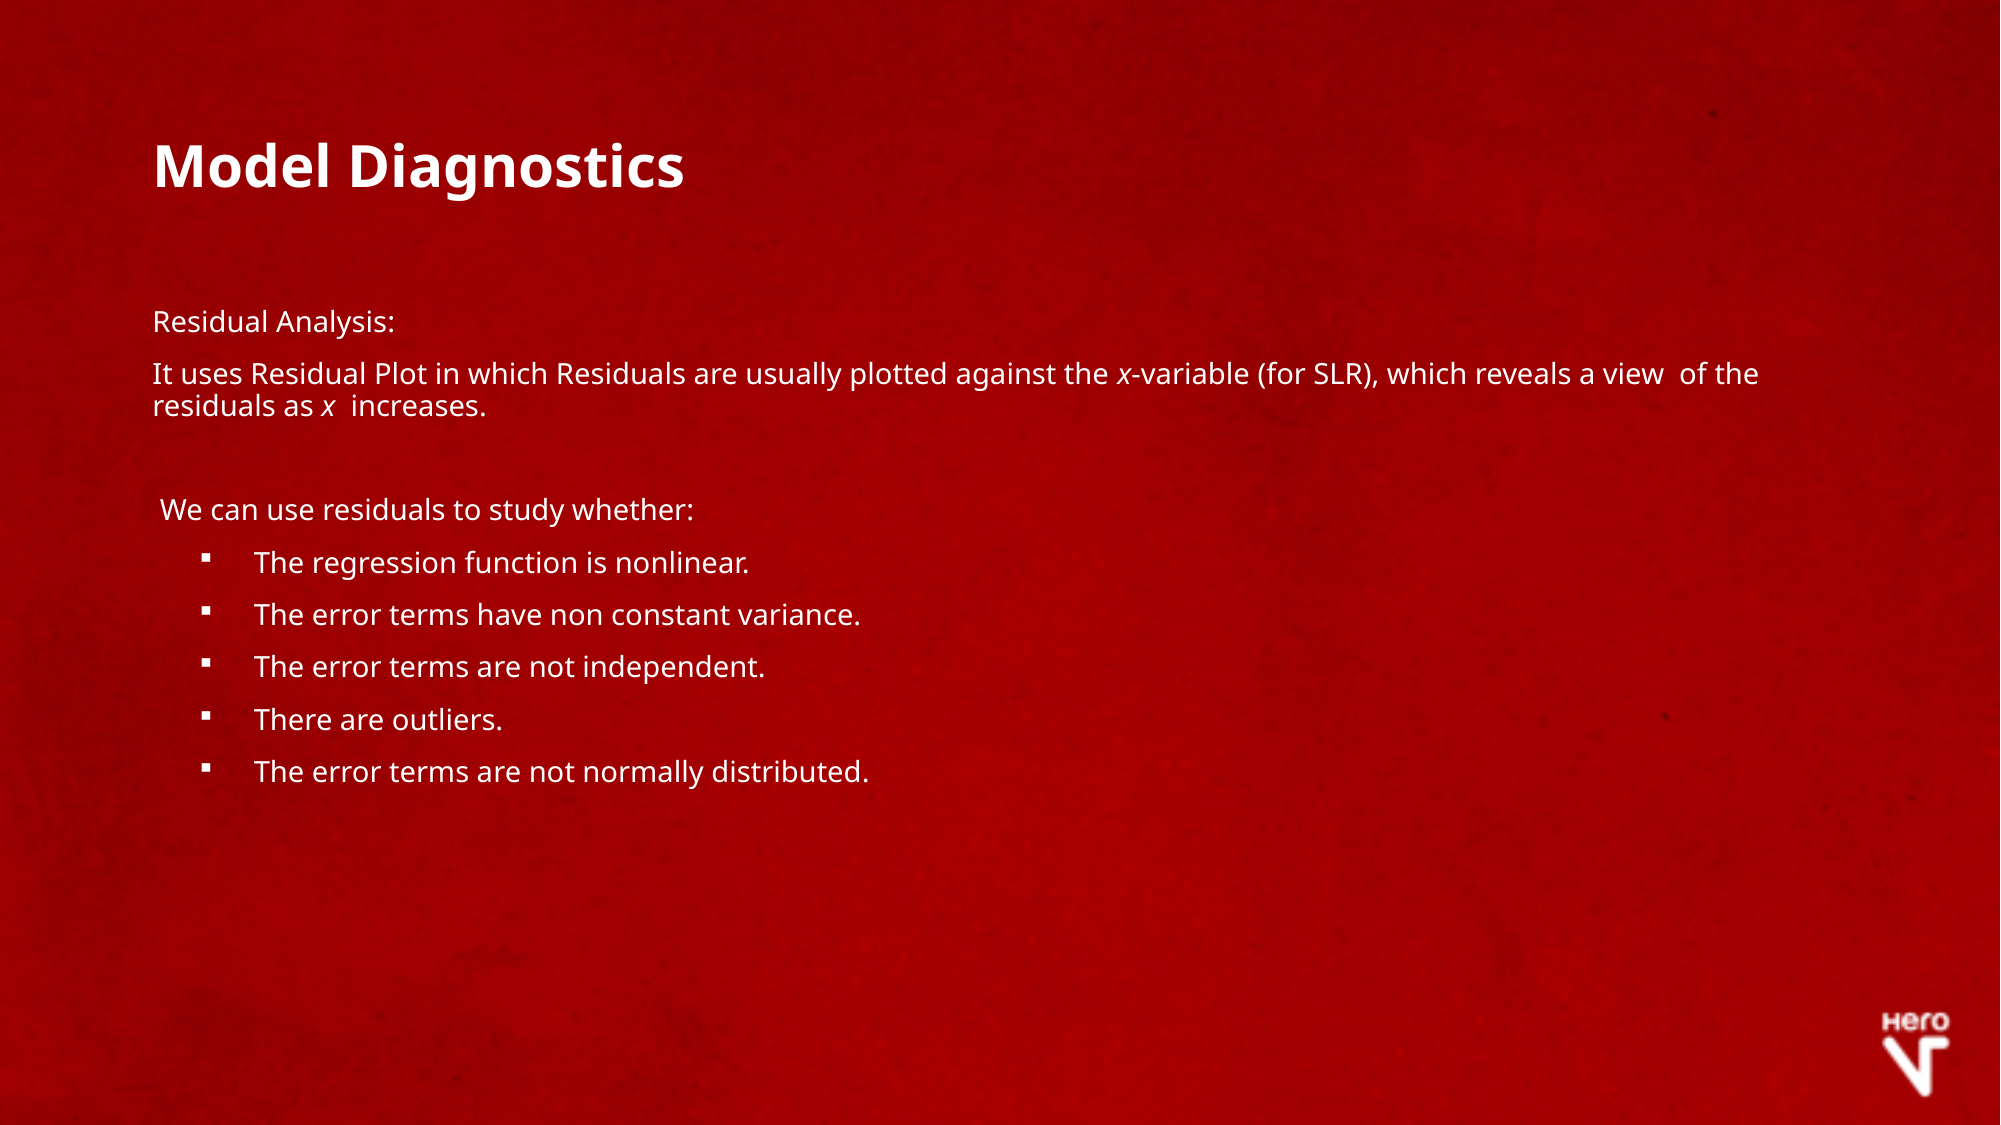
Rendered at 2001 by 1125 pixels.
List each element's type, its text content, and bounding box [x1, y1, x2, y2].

list Residual Analysis: It uses Residual Plot in which Residuals are usually plotted against the x-variable (for SLR), which reveals a view of the residuals as x increases. We can use residuals to study whether: The regression function is nonlinear. The error terms have non constant variance. The error terms are not independent. There are outliers. The error terms are not normally distributed. [137, 299, 1863, 1014]
title Model Diagnostics [137, 59, 1863, 278]
picture [0, 0, 2000, 1125]
